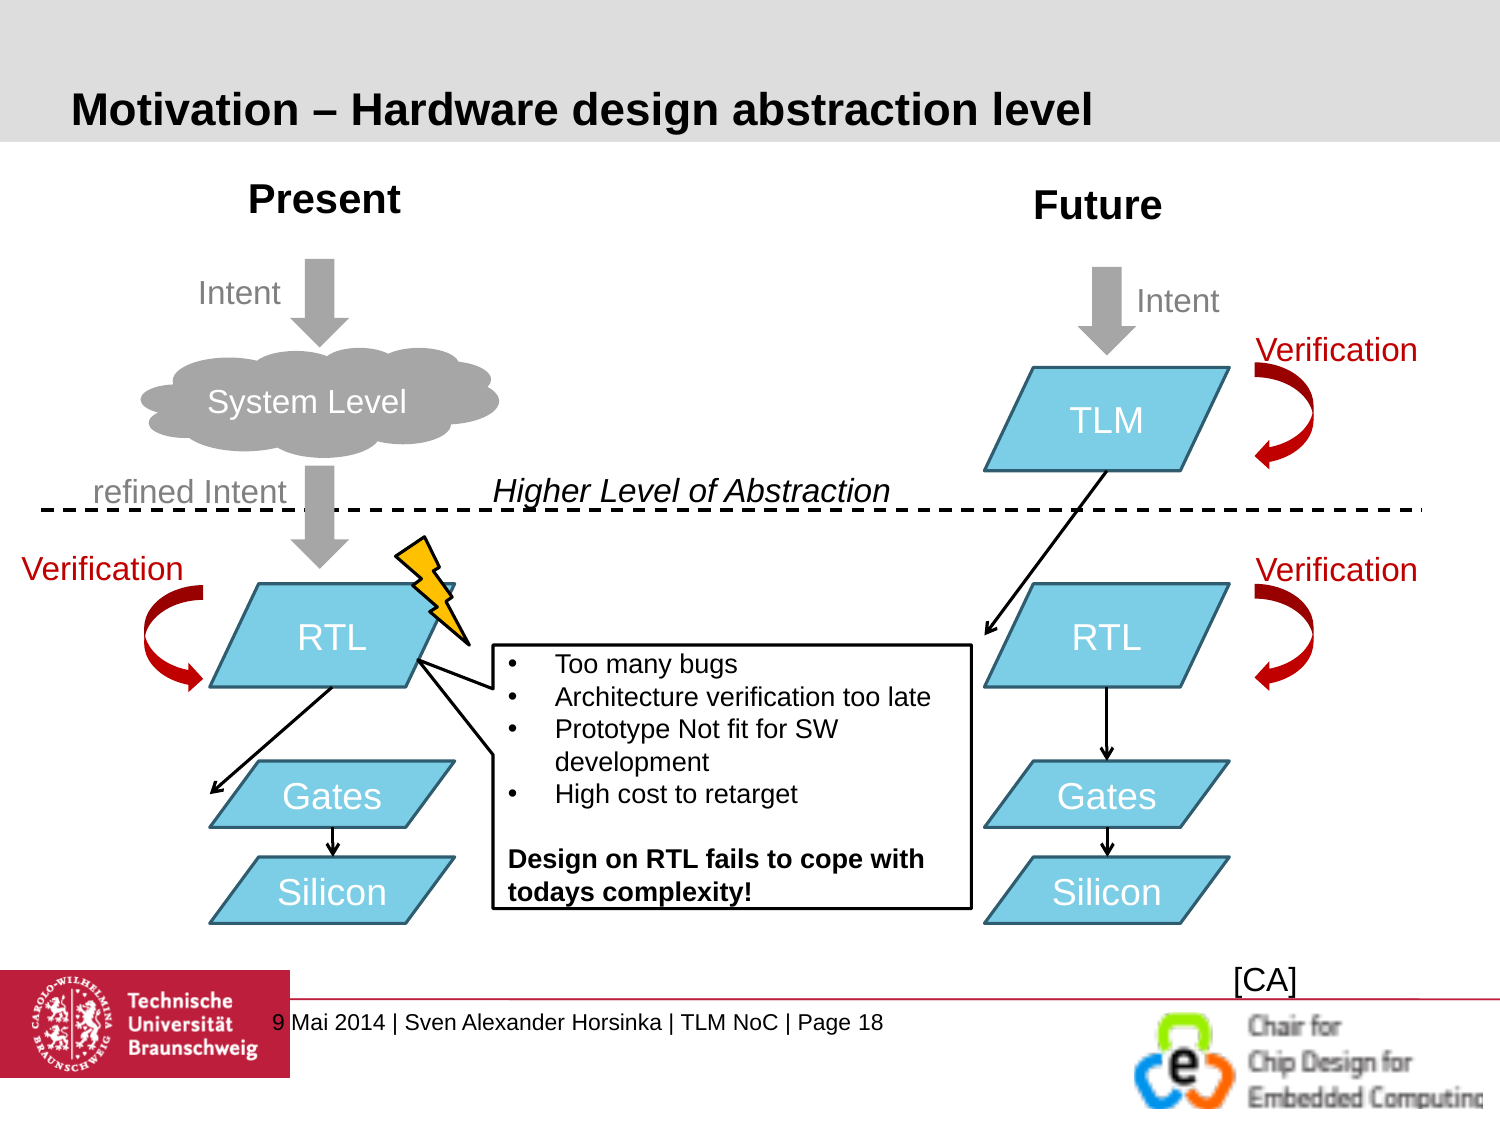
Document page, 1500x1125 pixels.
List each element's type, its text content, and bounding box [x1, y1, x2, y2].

text_box Intent [197, 258, 307, 311]
text_box System Level [139, 346, 501, 460]
text_box Higher Level of Abstraction [492, 457, 995, 509]
text_box RTL [982, 582, 1231, 689]
text_box [288, 520, 351, 571]
text_box [142, 588, 205, 694]
text_box Future [1033, 162, 1203, 228]
text_box [307, 464, 337, 509]
picture [0, 970, 290, 1078]
text_box Gates [982, 759, 1231, 829]
text_box Gates [208, 759, 457, 829]
title Motivation – Hardware design abstraction level [70, 18, 1445, 135]
text_box [1252, 360, 1316, 471]
text_box Silicon [208, 855, 457, 925]
text_box [CA] [1233, 945, 1381, 998]
text_box Verification [1255, 316, 1444, 369]
text_box Verification [1255, 536, 1444, 589]
text_box Verification [21, 535, 210, 588]
text_box [1252, 582, 1316, 693]
text_box Silicon [982, 855, 1231, 925]
text_box RTL [208, 582, 439, 689]
text_box [393, 535, 471, 647]
text_box refined Intent [92, 458, 307, 509]
text_box Present [247, 156, 418, 222]
text_box Too many bugs Architecture verification too late Prototype Not fit for SW development High cost to retarget Design on RTL fails to cope with todays complexity! [416, 643, 973, 911]
text_box [1075, 265, 1138, 357]
text_box [288, 257, 351, 349]
text_box Intent [1136, 266, 1246, 319]
text_box RTL [444, 582, 457, 593]
text_box TLM [989, 365, 1231, 473]
